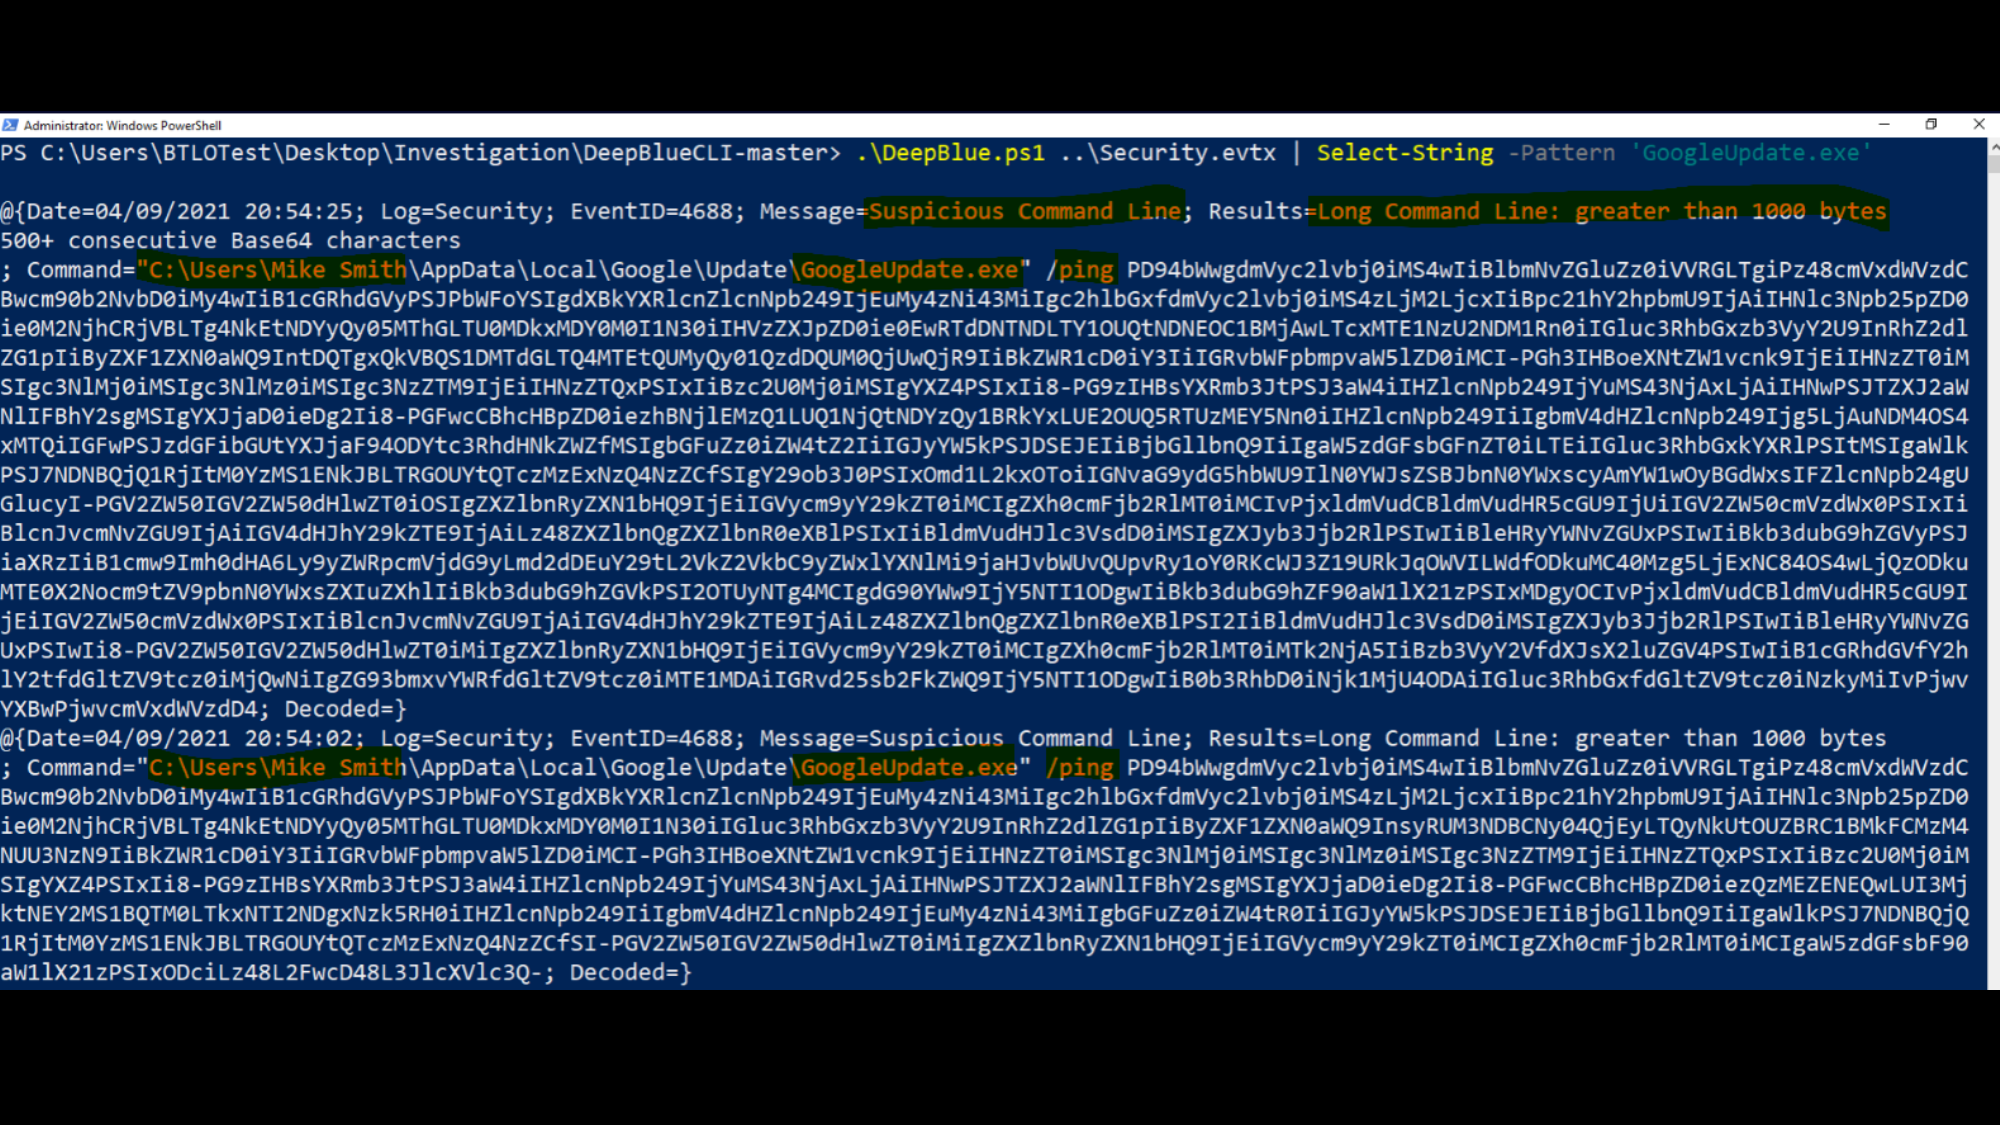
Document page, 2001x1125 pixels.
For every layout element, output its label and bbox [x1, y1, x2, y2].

picture [0, 111, 2000, 990]
